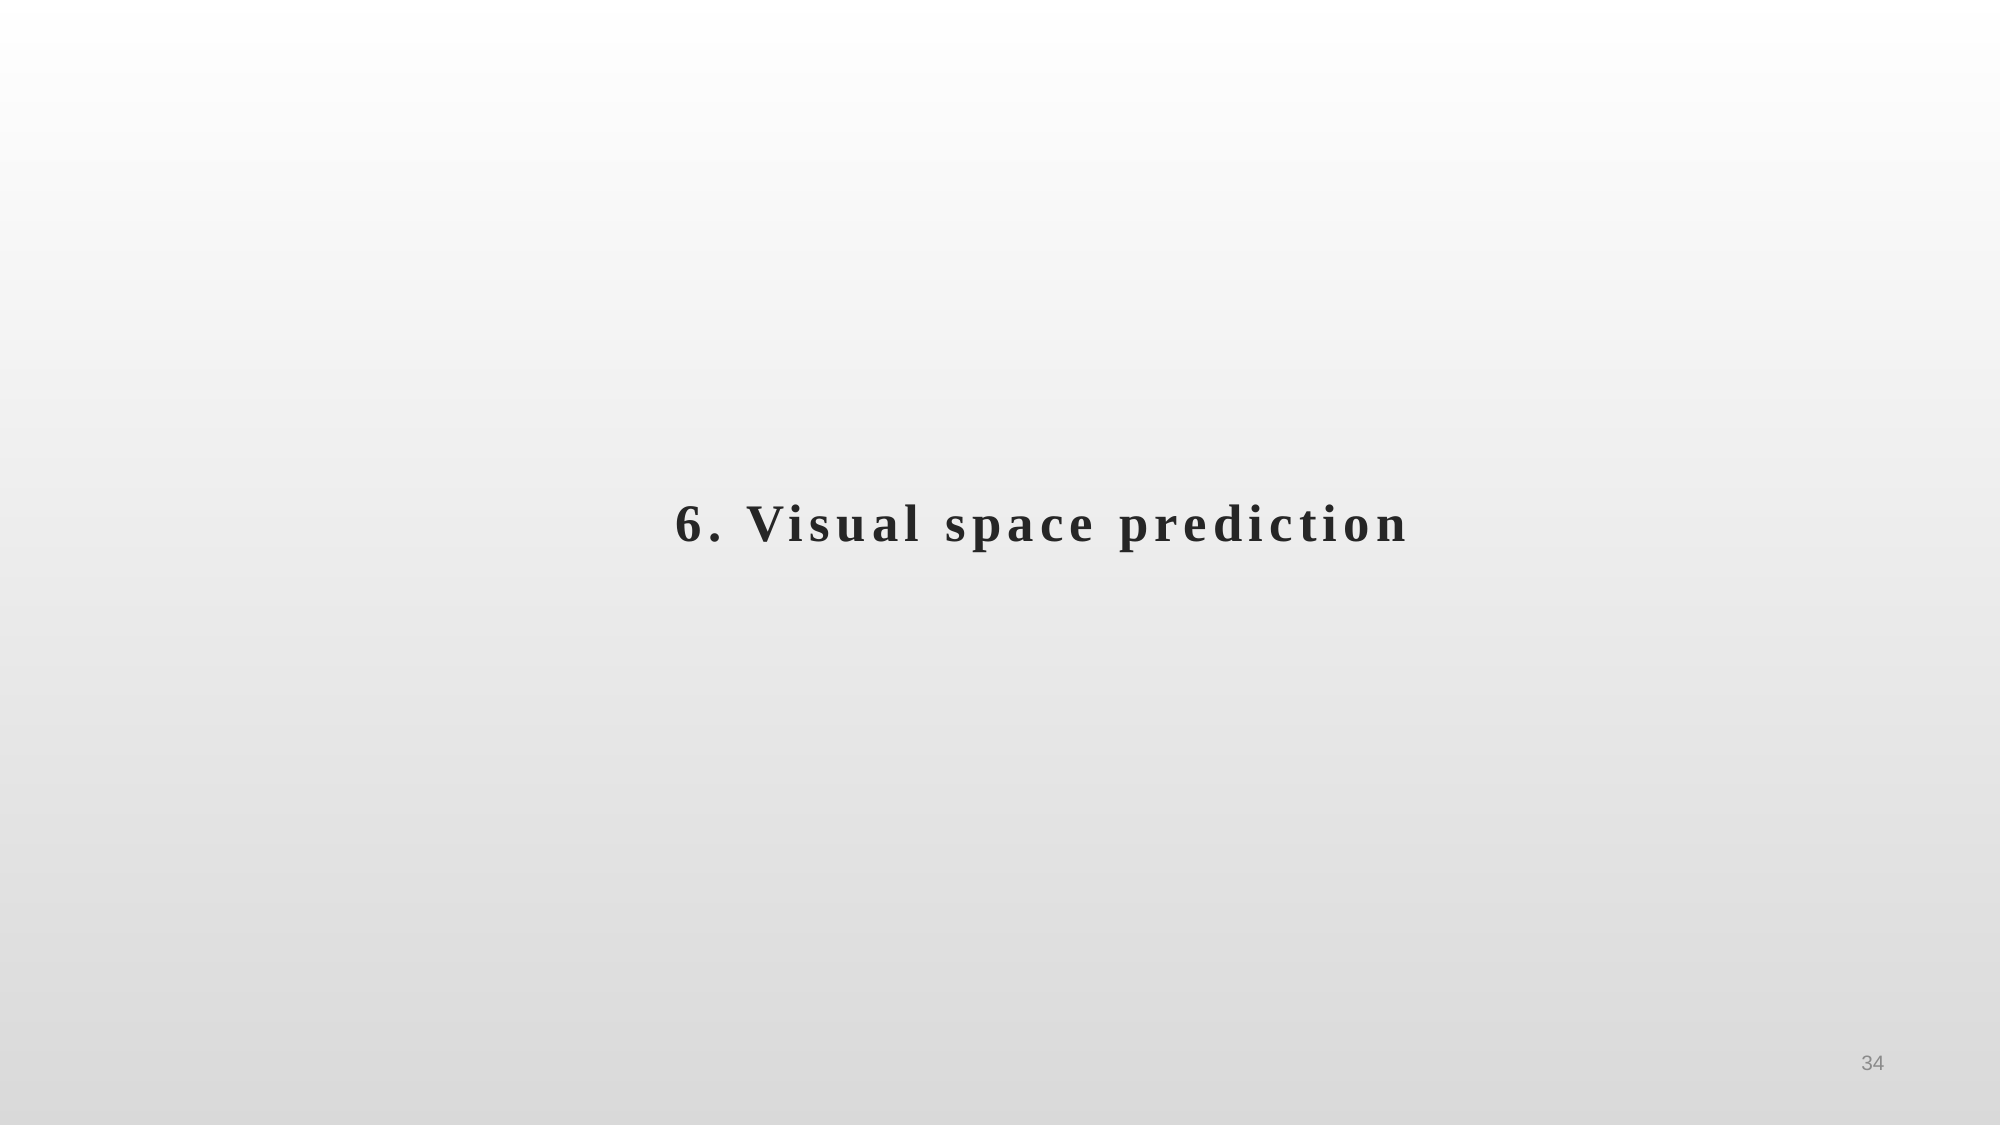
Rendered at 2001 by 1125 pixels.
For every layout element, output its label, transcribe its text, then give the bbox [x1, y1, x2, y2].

slide_number 34 [1456, 1035, 1900, 1088]
text_box 6. Visual space prediction [661, 462, 1516, 579]
